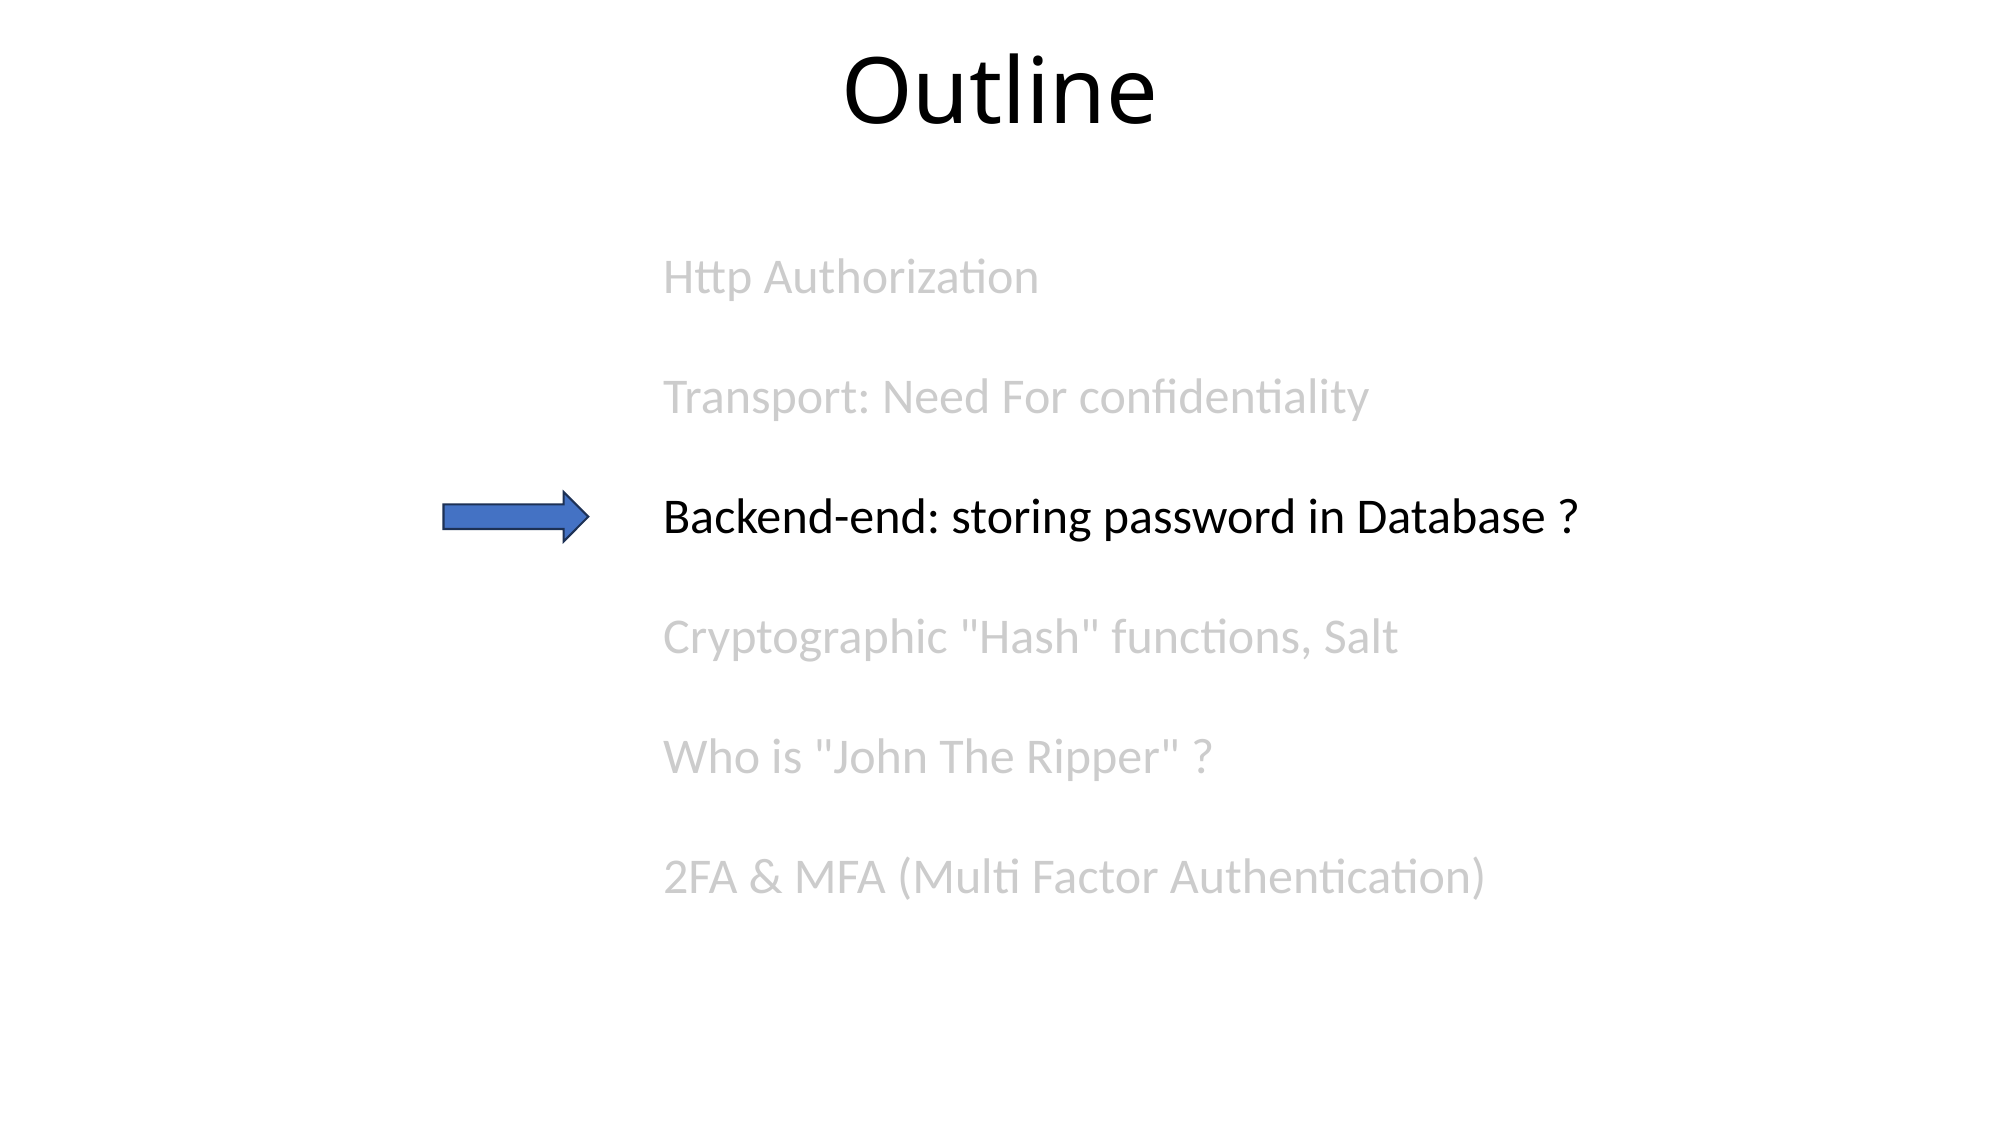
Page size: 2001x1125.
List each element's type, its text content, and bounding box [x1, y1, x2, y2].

text_box [442, 489, 590, 544]
text_box [601, 585, 1684, 1068]
text_box Http Authorization Transport: Need For confidentiality Backend-end: storing password in Database ? Cryptographic "Hash" functions, Salt Who is "John The Ripper" ? 2FA & MFA (Multi Factor Authentication) [648, 458, 1596, 585]
title Outline [137, 20, 1863, 168]
text_box [622, 217, 1704, 458]
